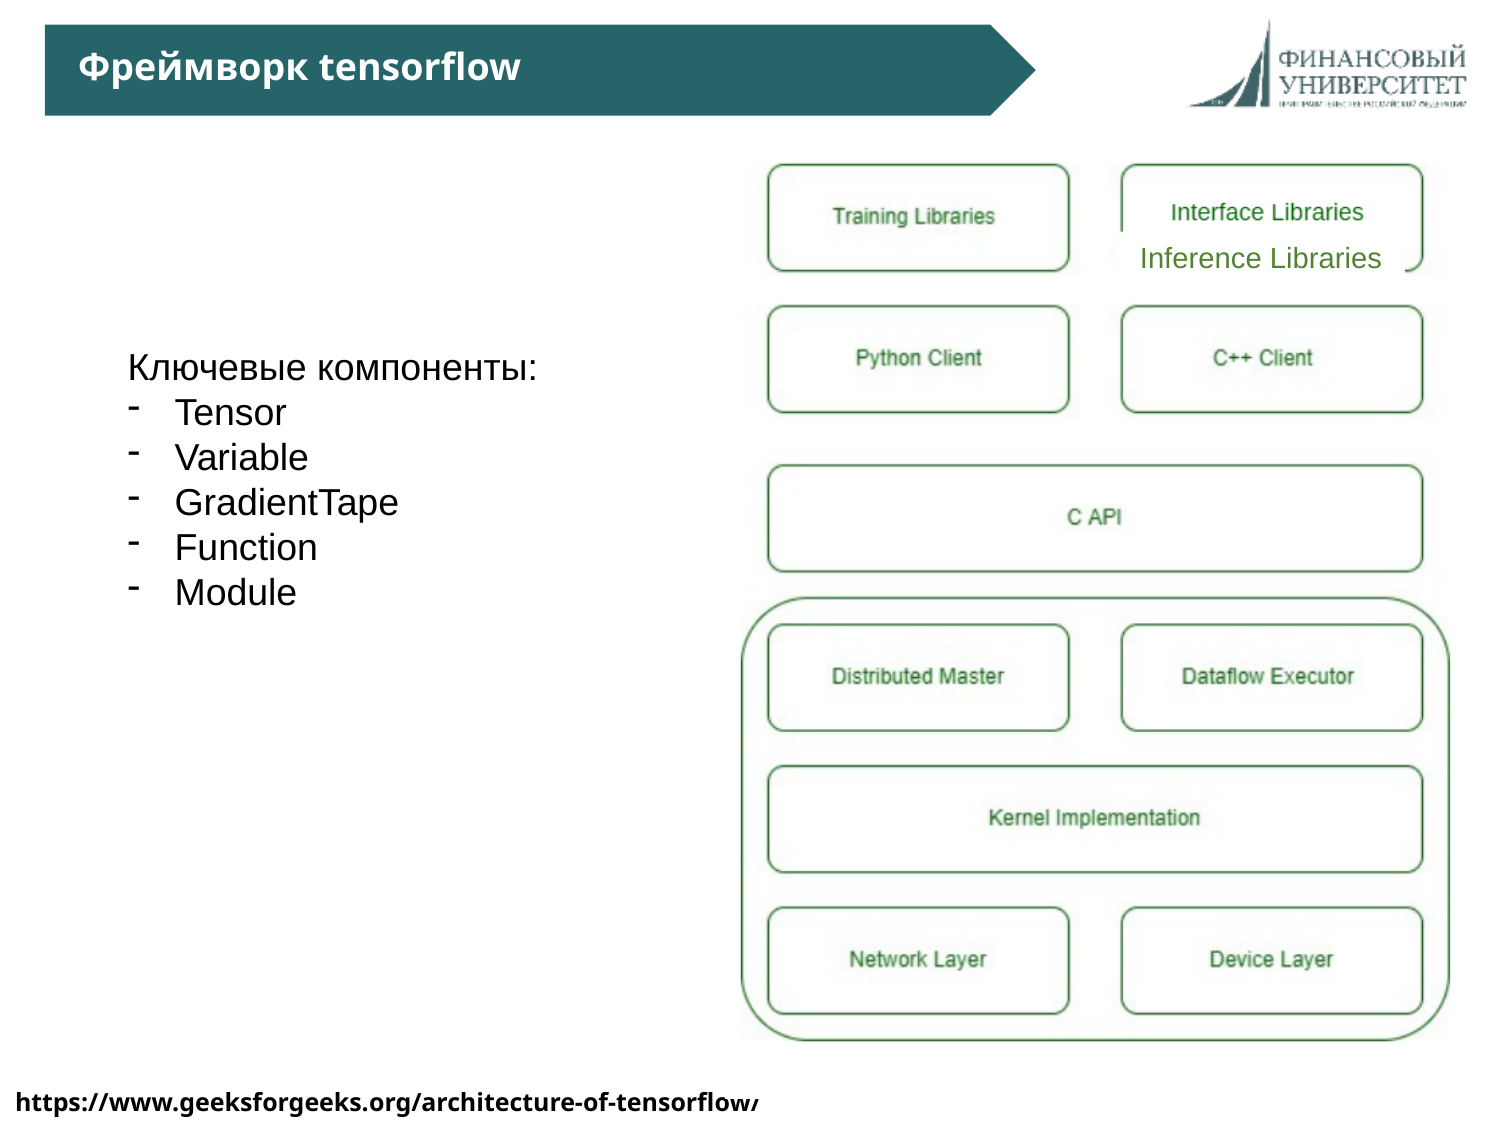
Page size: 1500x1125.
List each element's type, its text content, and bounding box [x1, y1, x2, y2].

text_box https://www.geeksforgeeks.org/architecture-of-tensorflow/ [0, 1079, 835, 1125]
picture [725, 123, 1481, 1099]
text_box Ключевые компоненты: Tensor Variable GradientTape Function Module [112, 335, 554, 621]
text_box [42, 22, 1039, 118]
text_box Фреймворк tensorflow [63, 35, 536, 95]
picture [1184, 15, 1468, 116]
